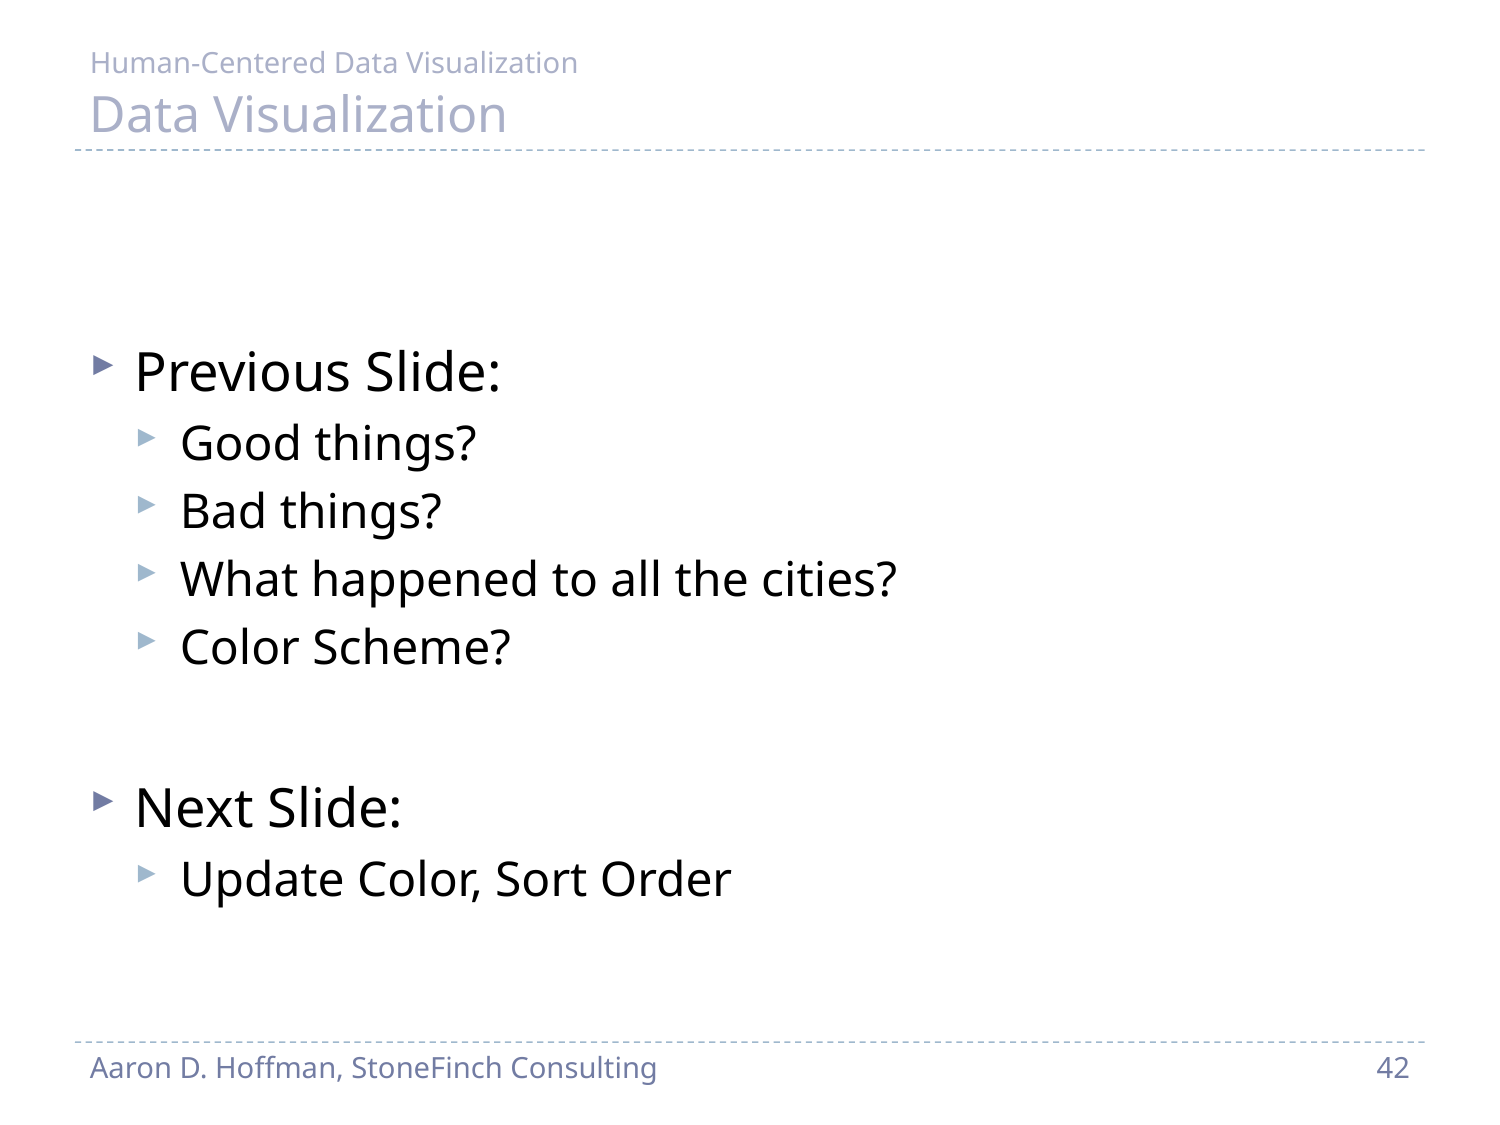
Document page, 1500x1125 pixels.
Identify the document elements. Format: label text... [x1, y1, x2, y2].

slide_number 42 [1312, 1042, 1425, 1103]
title Data Visualization [75, 75, 1425, 150]
list Human-Centered Data Visualization [75, 37, 1425, 75]
list Previous Slide: Good things? Bad things? What happened to all the cities? Color Scheme? Next Slide: Update Color, Sort Order [75, 174, 1425, 1010]
footer Aaron D. Hoffman, StoneFinch Consulting [75, 1042, 1025, 1103]
